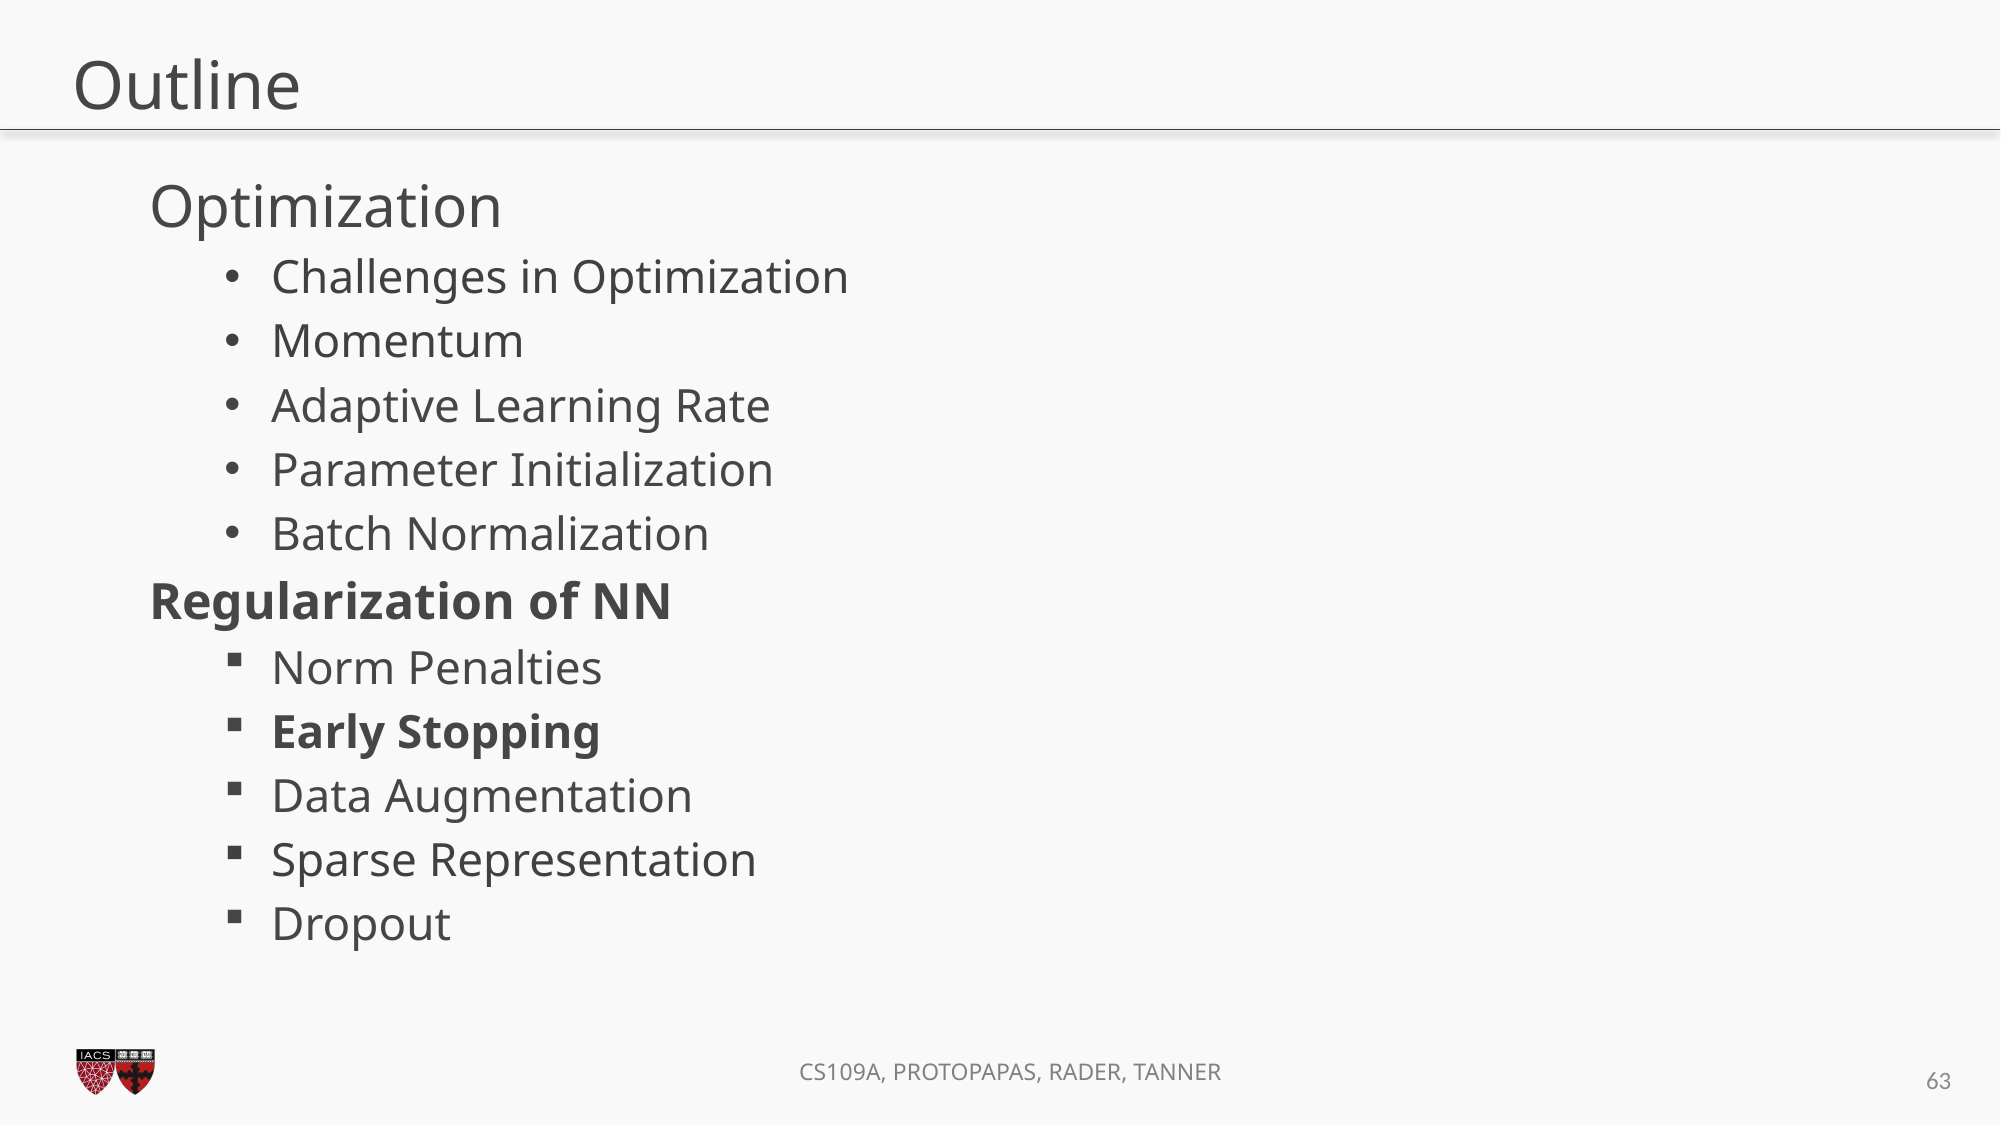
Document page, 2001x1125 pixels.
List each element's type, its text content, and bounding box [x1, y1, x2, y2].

title Outline [57, 35, 1943, 162]
picture [75, 1049, 155, 1095]
list Optimization Challenges in Optimization Momentum Adaptive Learning Rate Parameter Initialization Batch Normalization Regularization of NN Norm Penalties Early Stopping Data Augmentation Sparse Representation Dropout [134, 161, 1829, 508]
slide_number 63 [1500, 1050, 1967, 1110]
